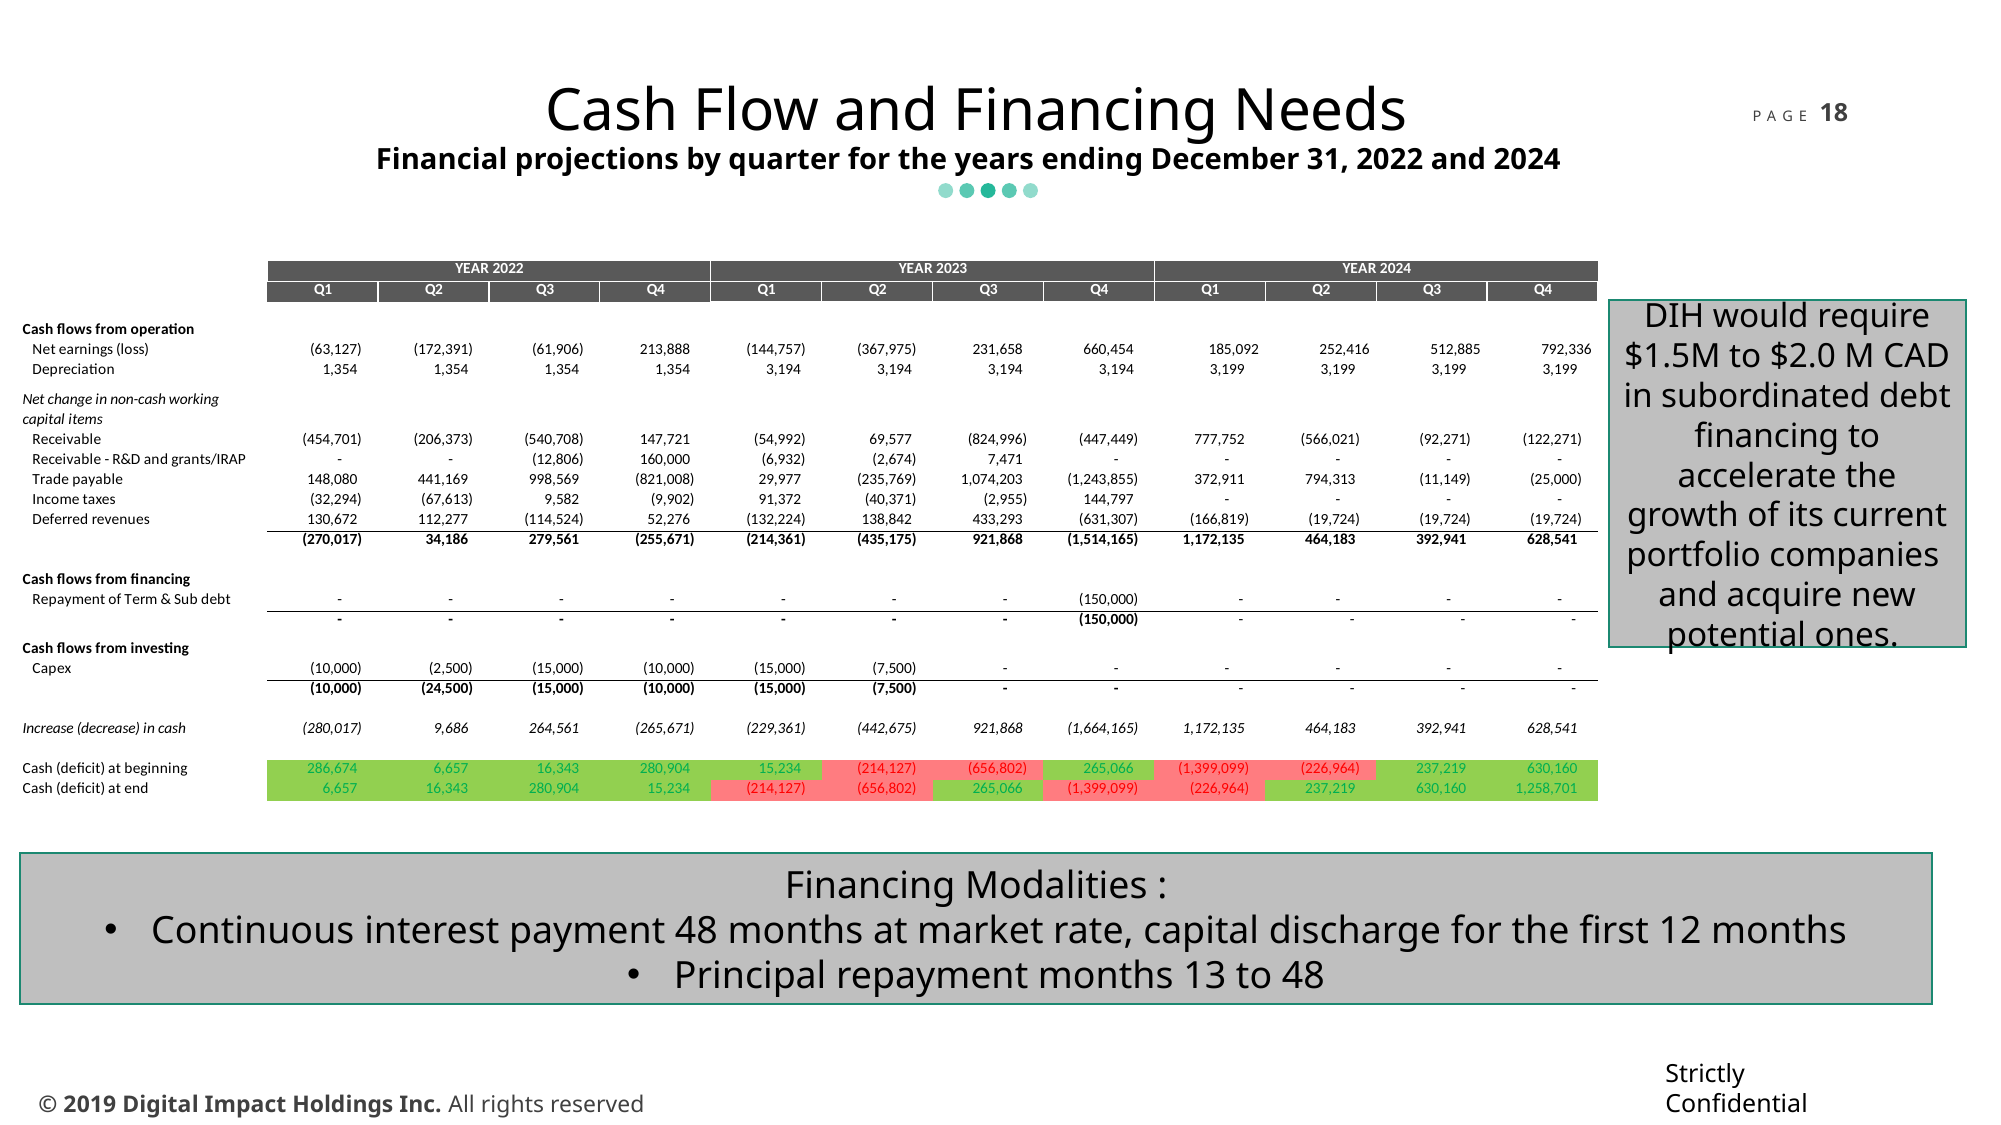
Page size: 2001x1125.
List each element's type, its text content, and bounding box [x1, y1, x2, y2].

text_box DIH would require $1.5M to $2.0 M CAD in subordinated debt financing to accelerate the growth of its current portfolio companies and acquire new potential ones. [1608, 299, 1967, 648]
text_box Cash Flow and Financing Needs [530, 65, 1423, 132]
text_box Financial projections by quarter for the years ending December 31, 2022 and 2024 [361, 132, 1577, 183]
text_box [938, 183, 1038, 199]
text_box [20, 260, 1599, 801]
text_box Financing Modalities : Continuous interest payment 48 months at market rate, capital discharge for the first 12 months Principal repayment months 13 to 48 [19, 852, 1933, 1005]
text_box Strictly Confidential [1650, 1050, 1896, 1105]
